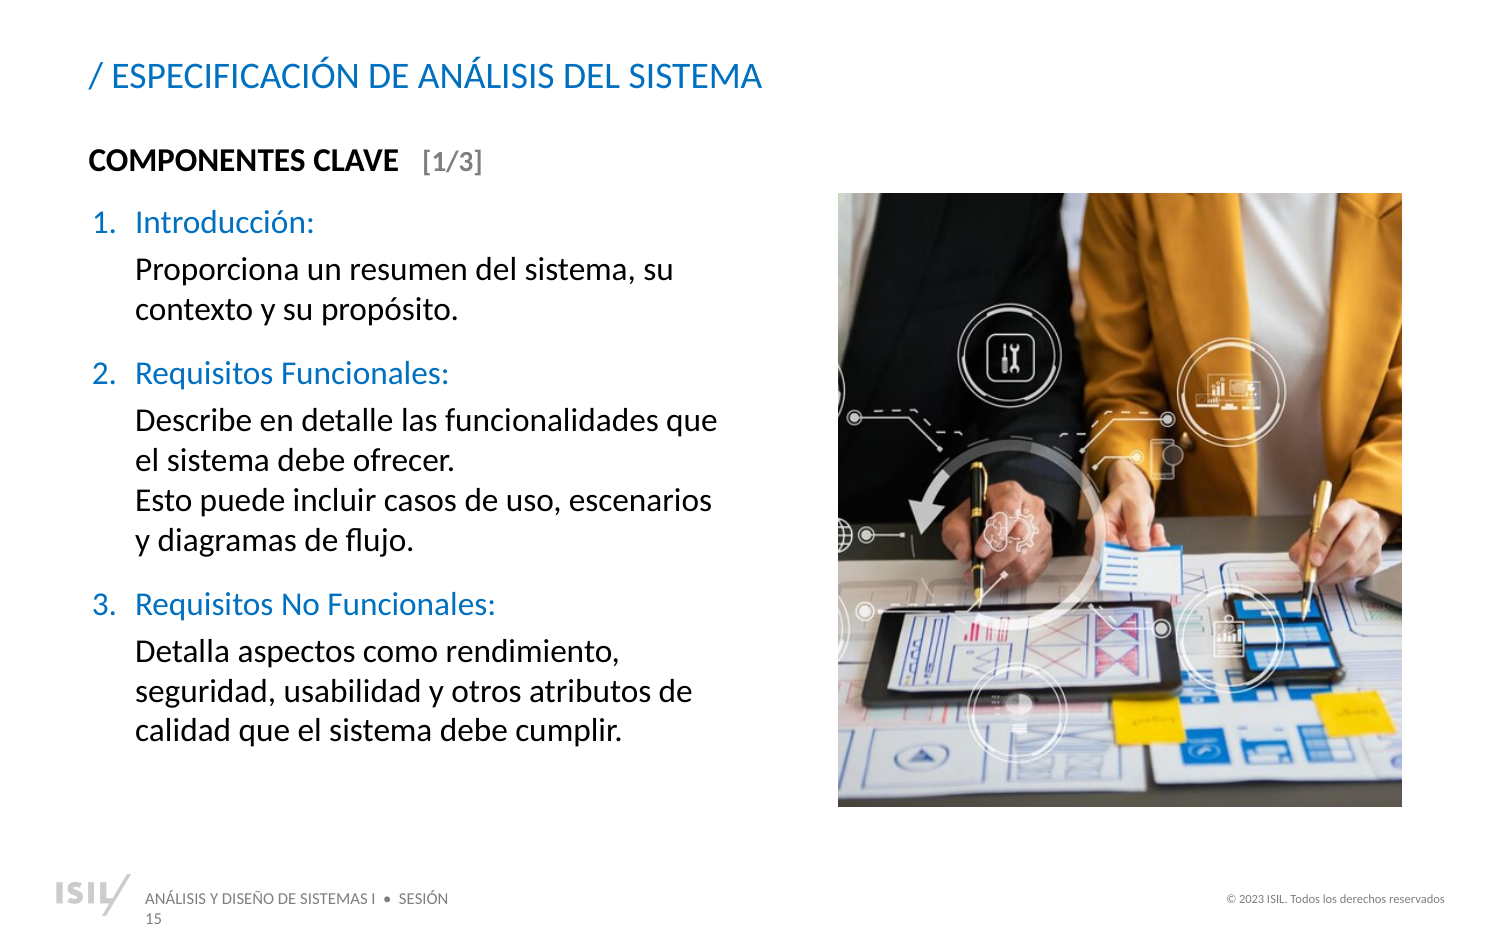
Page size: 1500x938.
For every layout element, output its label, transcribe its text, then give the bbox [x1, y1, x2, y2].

list / ESPECIFICACIÓN DE ANÁLISIS DEL SISTEMA [76, 45, 1424, 104]
picture [837, 192, 1403, 807]
list Introducción: Proporciona un resumen del sistema, su contexto y su propósito. Requisitos Funcionales: Describe en detalle las funcionalidades que el sistema debe ofrecer. Esto puede incluir casos de uso, escenarios y diagramas de flujo. Requisitos No Funcionales: Detalla aspectos como rendimiento, seguridad, usabilidad y otros atributos de calidad que el sistema debe cumplir. [76, 193, 750, 866]
list COMPONENTES CLAVE [1/3] [76, 132, 750, 191]
